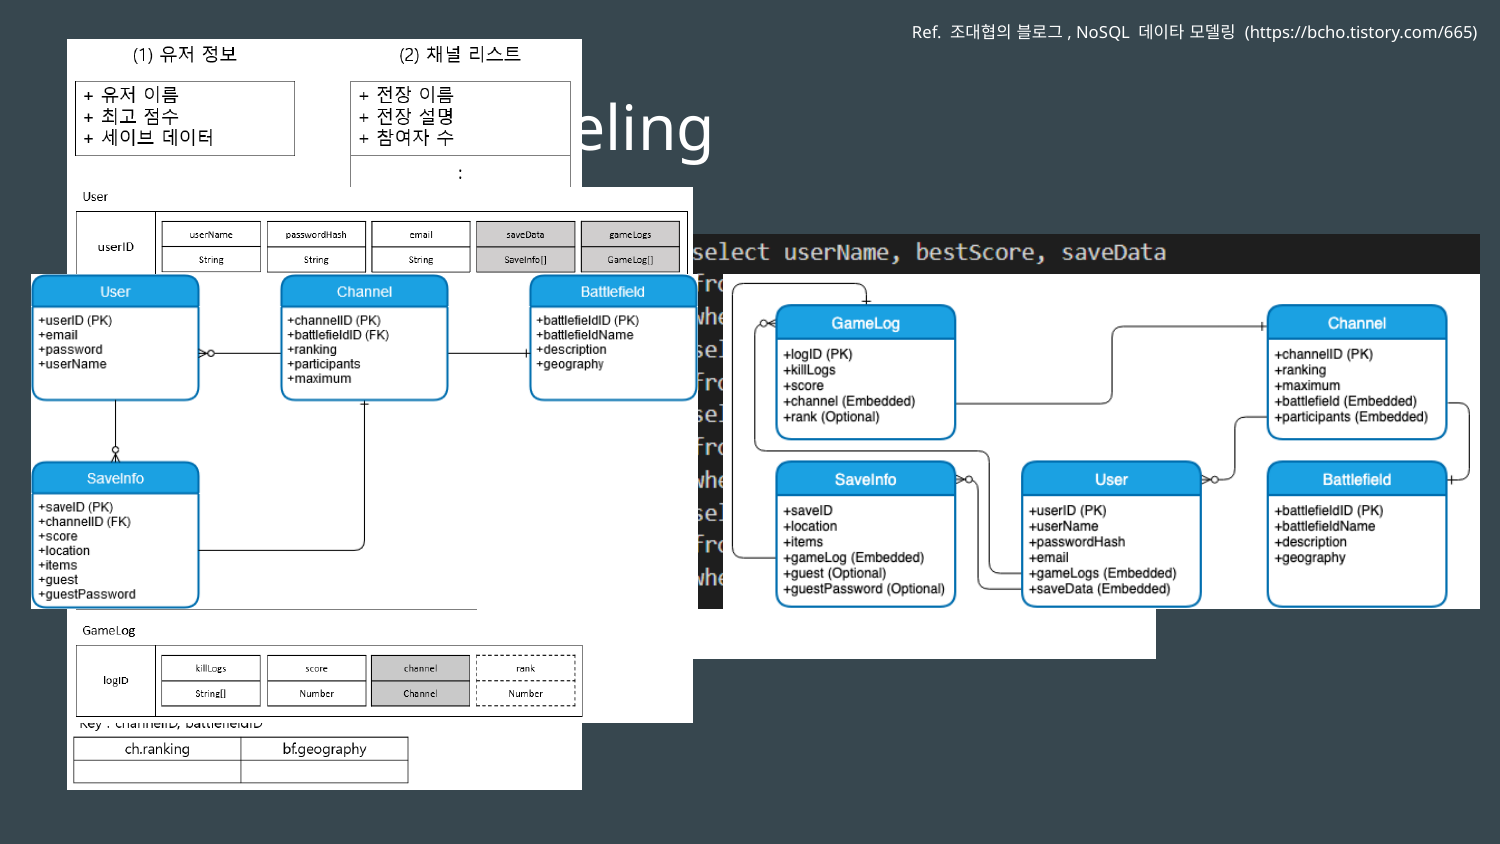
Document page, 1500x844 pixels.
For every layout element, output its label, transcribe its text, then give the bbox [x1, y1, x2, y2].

title Ref. 조대협의 블로그, NoSQL 데이타 모델링 (https://bcho.tistory.com/665) [731, 6, 1493, 46]
picture [31, 38, 1480, 791]
title NoSQL Data Modeling [51, 72, 61, 167]
title NoSQL Data Modeling [587, 72, 1449, 167]
